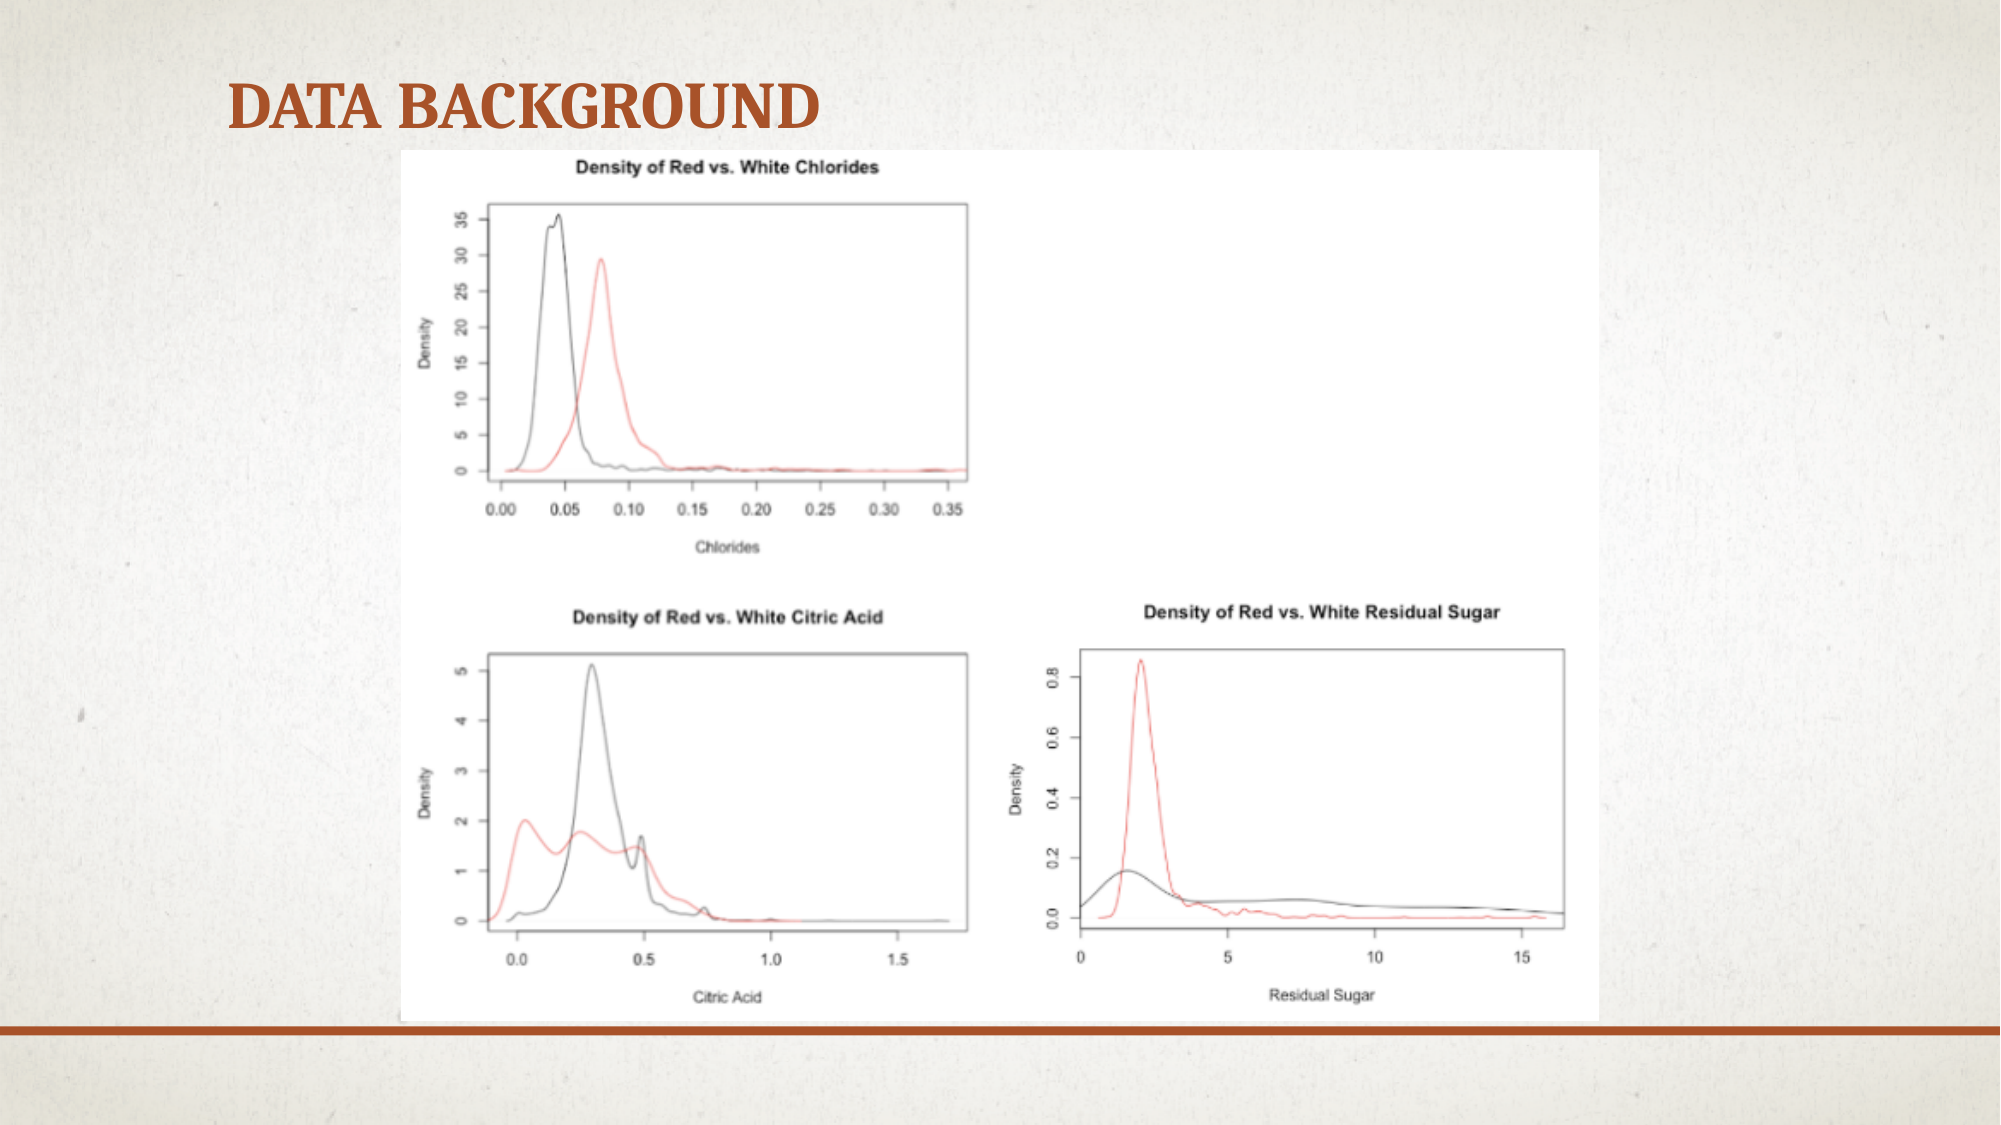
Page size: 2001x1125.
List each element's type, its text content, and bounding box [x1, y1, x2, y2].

title Data Background [212, 62, 1788, 150]
picture [0, 0, 2001, 1125]
